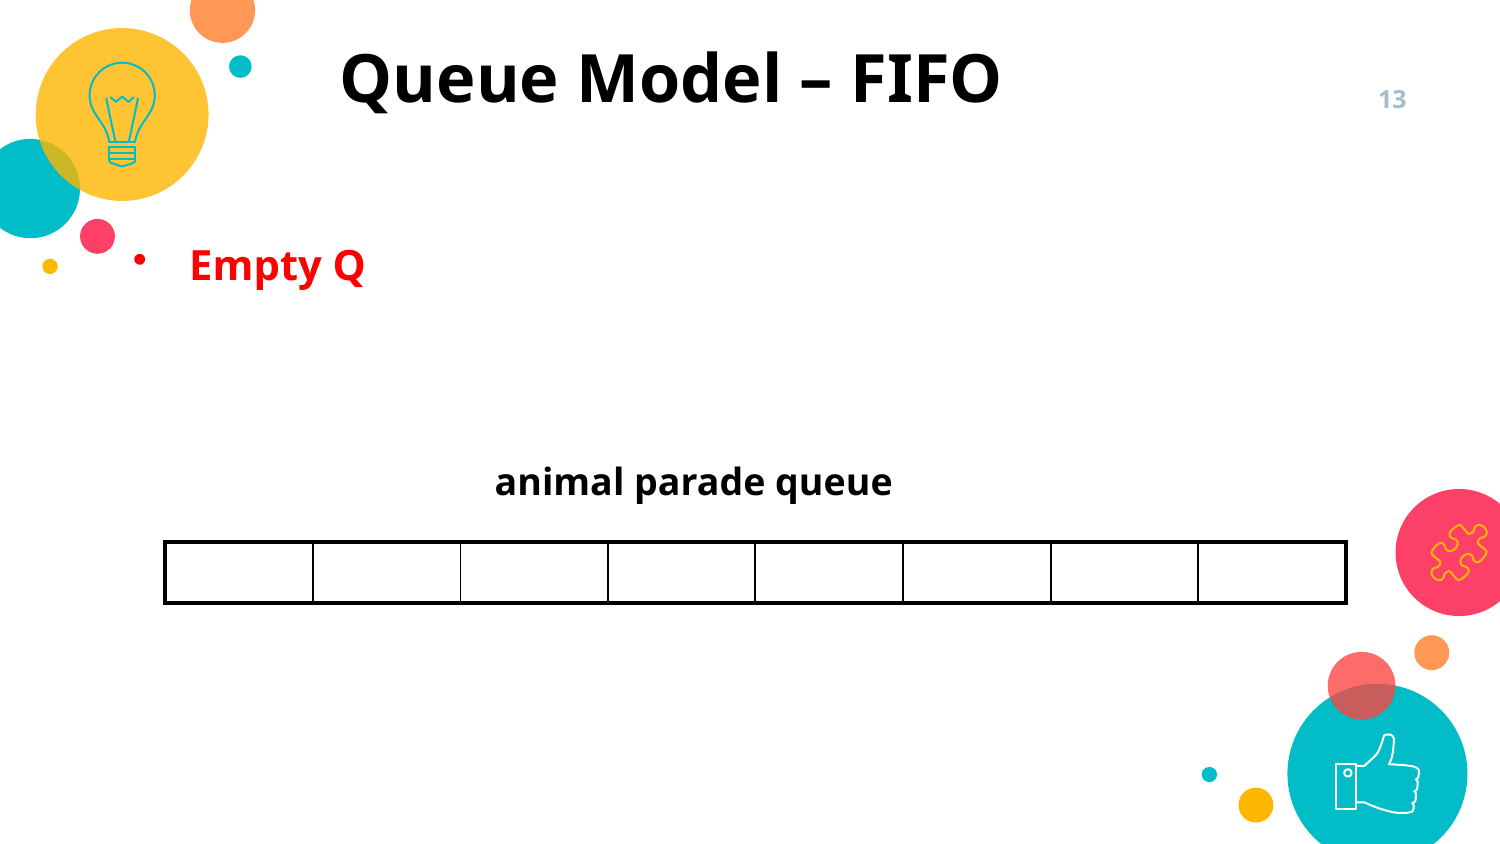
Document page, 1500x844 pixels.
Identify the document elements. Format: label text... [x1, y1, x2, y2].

table_header [167, 544, 312, 601]
table_header [314, 544, 460, 601]
text_box animal parade queue [479, 450, 909, 511]
table_header [461, 544, 607, 601]
table_header [904, 544, 1050, 601]
slide_number 13 [1331, 68, 1422, 134]
table_header [756, 544, 902, 601]
table_header [1199, 544, 1344, 601]
text_box Empty Q [117, 231, 1393, 444]
table_header [1052, 544, 1197, 601]
text_box Queue Model – FIFO [324, 18, 1065, 133]
table_header [609, 544, 754, 601]
